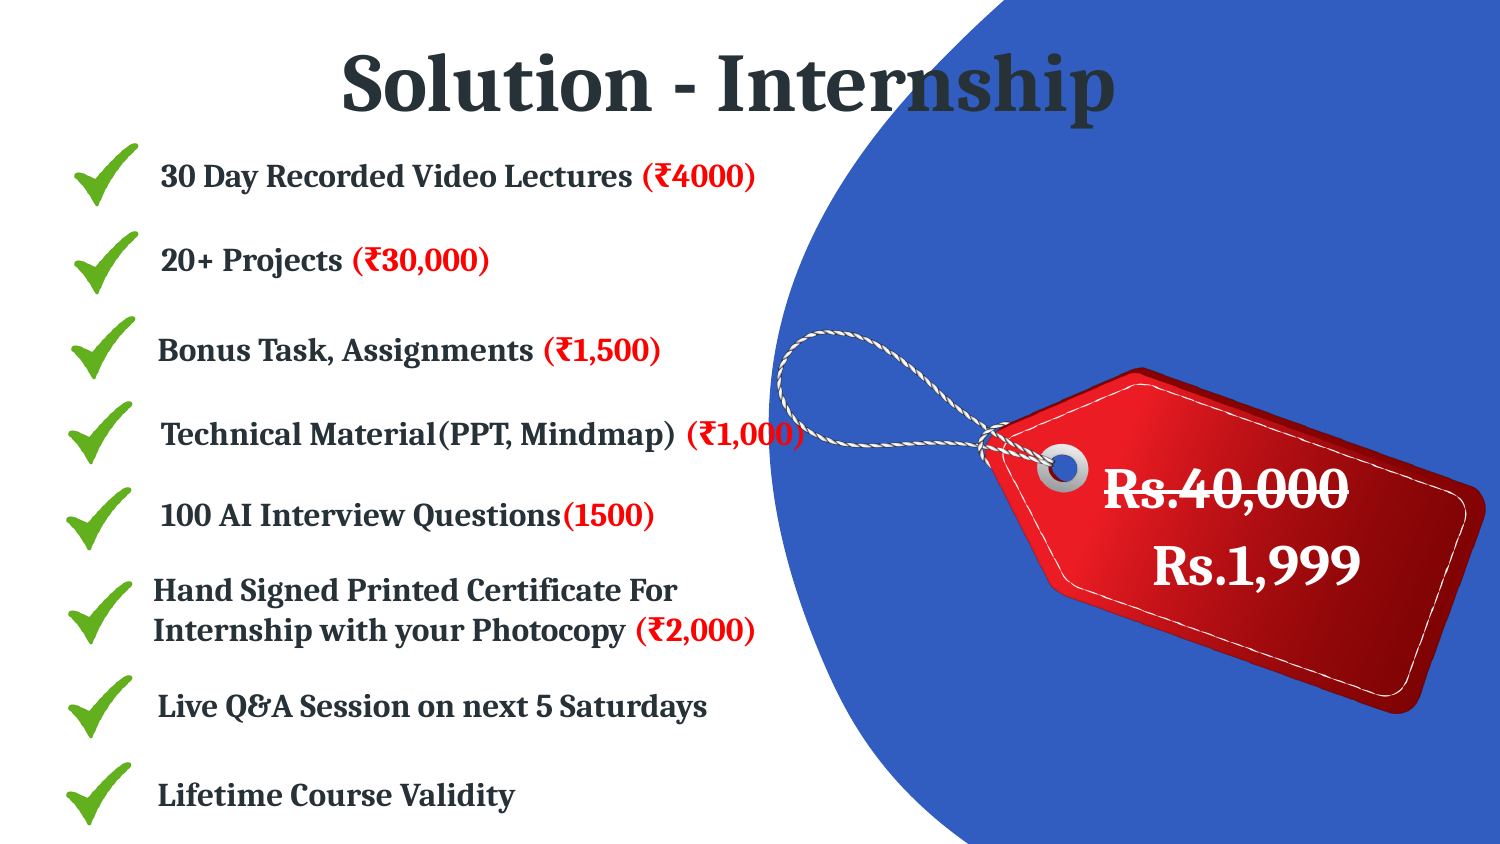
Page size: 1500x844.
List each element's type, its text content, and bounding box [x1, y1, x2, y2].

text_box Lifetime Course Validity [137, 753, 813, 834]
picture [63, 759, 134, 828]
picture [71, 140, 142, 210]
text_box 30 Day Recorded Video Lectures (₹4000) [140, 135, 816, 215]
text_box 20+ Projects (₹30,000) [140, 218, 816, 299]
picture [63, 484, 134, 554]
text_box Technical Material(PPT, Mindmap) (₹1,000) [140, 392, 763, 472]
text_box Rs.1,999 [1248, 519, 1415, 605]
text_box Rs.40,000 [1248, 442, 1407, 519]
text_box Live Q&A Session on next 5 Saturdays [137, 664, 813, 744]
text_box Hand Signed Printed Certificate For Internship with your Photocopy (₹2,000) [133, 560, 808, 669]
picture [64, 672, 135, 741]
title Solution - Internship [328, 26, 1268, 130]
picture [68, 313, 138, 382]
picture [64, 578, 135, 647]
picture [71, 228, 142, 297]
picture [64, 398, 135, 467]
text_box Bonus Task, Assignments (₹1,500) [137, 308, 793, 388]
picture [733, 122, 1499, 844]
text_box 100 AI Interview Questions(1500) [140, 473, 816, 553]
